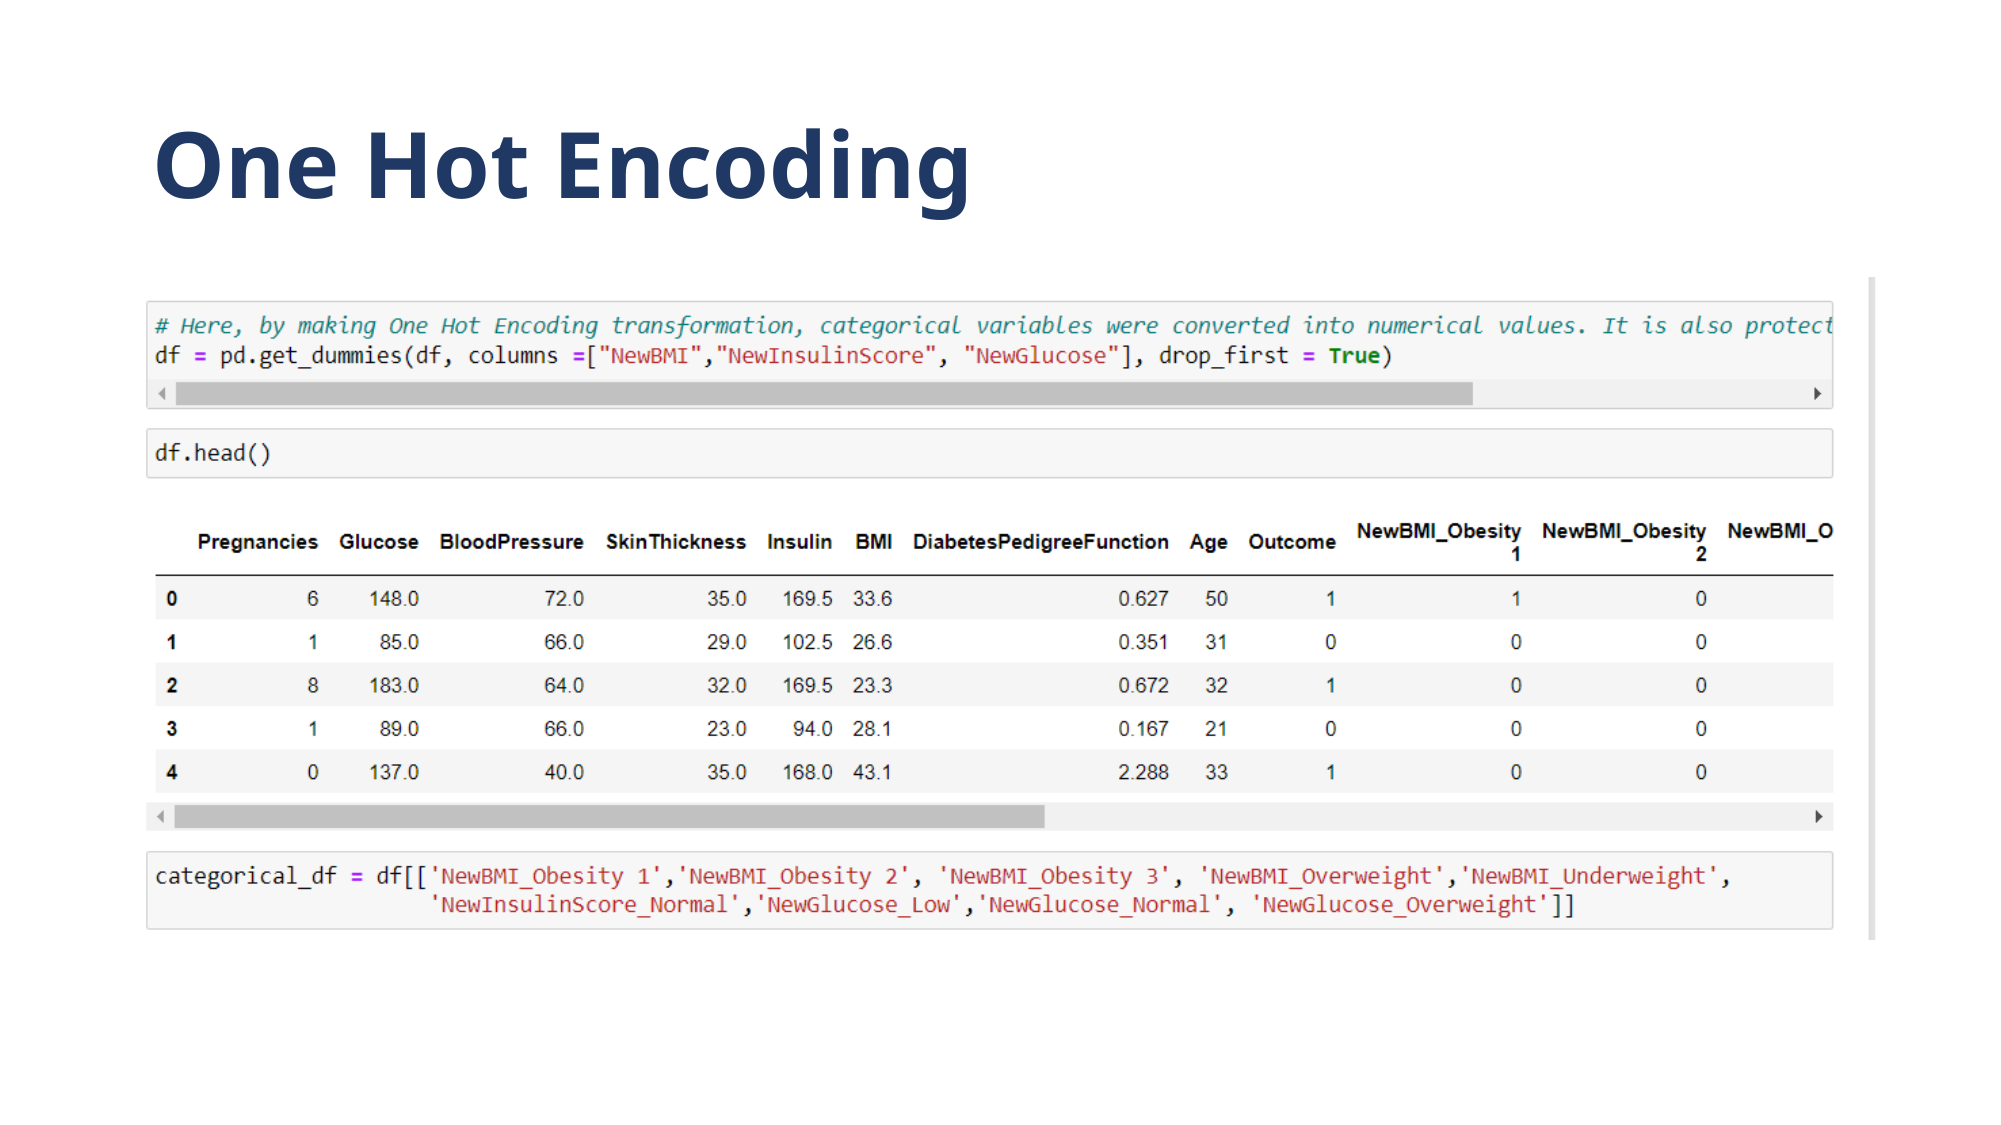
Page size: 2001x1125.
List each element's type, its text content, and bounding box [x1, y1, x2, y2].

title One Hot Encoding [137, 59, 1863, 277]
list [137, 277, 1876, 940]
